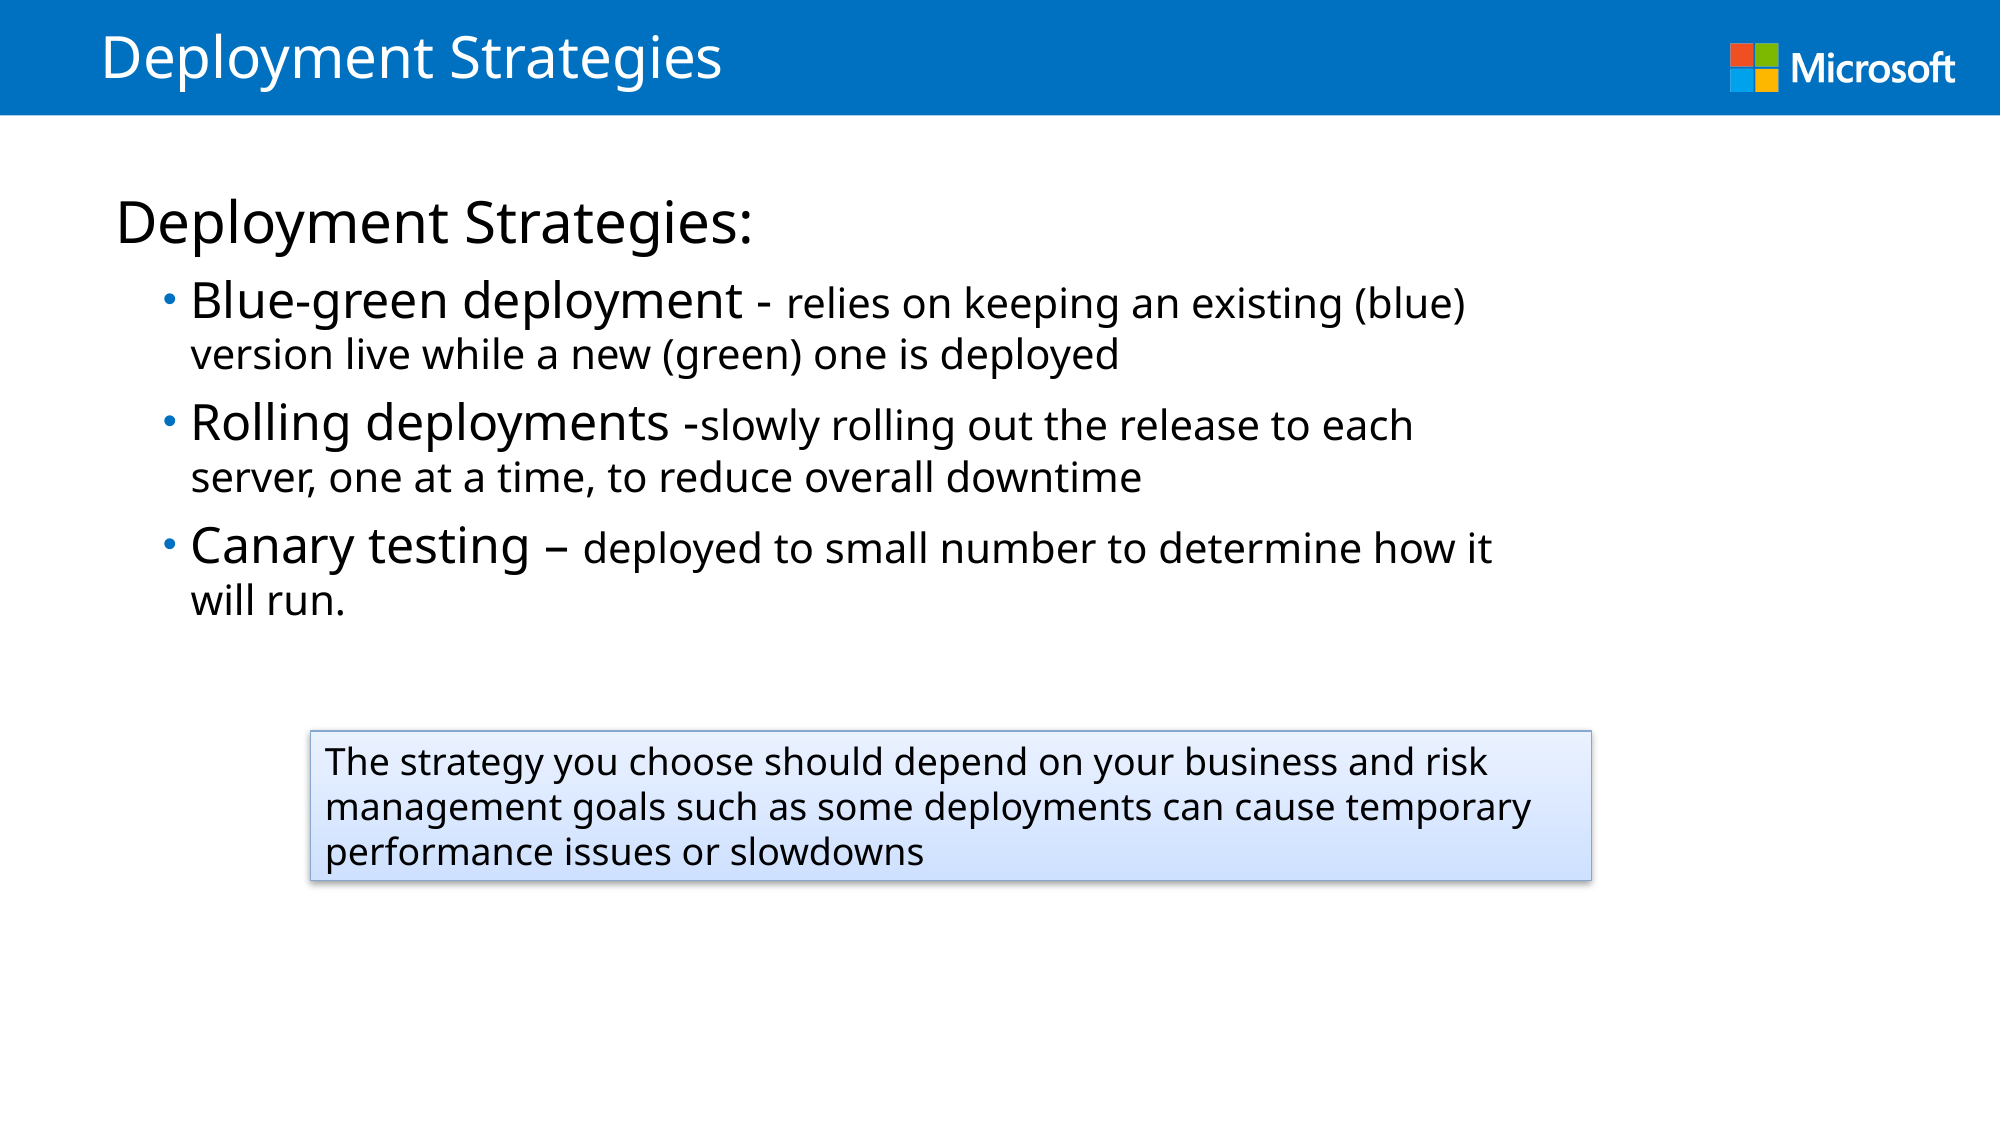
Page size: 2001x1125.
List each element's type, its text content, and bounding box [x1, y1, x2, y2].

text_box Deployment Strategies: Blue-green deployment - relies on keeping an existing (blue) version live while a new (green) one is deployed Rolling deployments -slowly rolling out the release to each server, one at a time, to reduce overall downtime Canary testing – deployed to small number to determine how it will run. [100, 178, 1520, 652]
title Deployment Strategies [100, 0, 1802, 122]
picture [1802, 14, 1986, 121]
text_box The strategy you choose should depend on your business and risk management goals such as some deployments can cause temporary performance issues or slowdowns [310, 730, 1592, 881]
